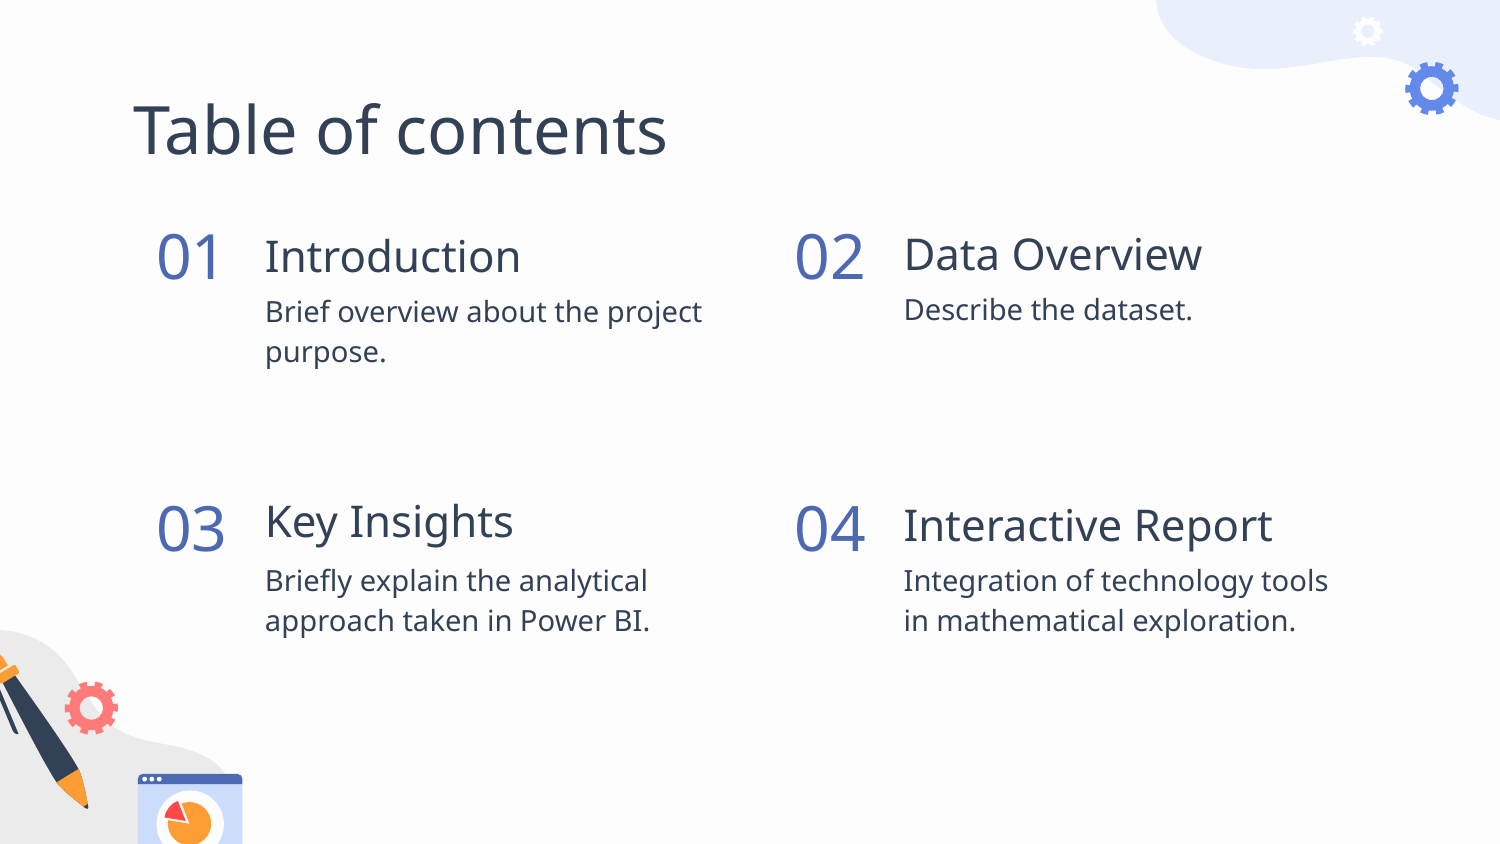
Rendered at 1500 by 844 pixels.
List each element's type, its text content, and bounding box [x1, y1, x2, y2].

subtitle Interactive Report [888, 475, 1374, 542]
subtitle Briefly explain the analytical approach taken in Power BI. [250, 562, 736, 645]
subtitle Data Overview [888, 200, 1374, 271]
title 03 [140, 505, 251, 579]
subtitle Introduction [250, 202, 736, 273]
subtitle Describe the dataset. [888, 271, 1374, 366]
subtitle Brief overview about the project purpose. [250, 273, 736, 368]
title 01 [140, 233, 250, 307]
title 02 [779, 233, 889, 307]
title Table of contents [118, 72, 1382, 167]
subtitle Key Insights [250, 484, 736, 562]
title 04 [779, 505, 889, 579]
subtitle Integration of technology tools in mathematical exploration. [888, 542, 1374, 645]
